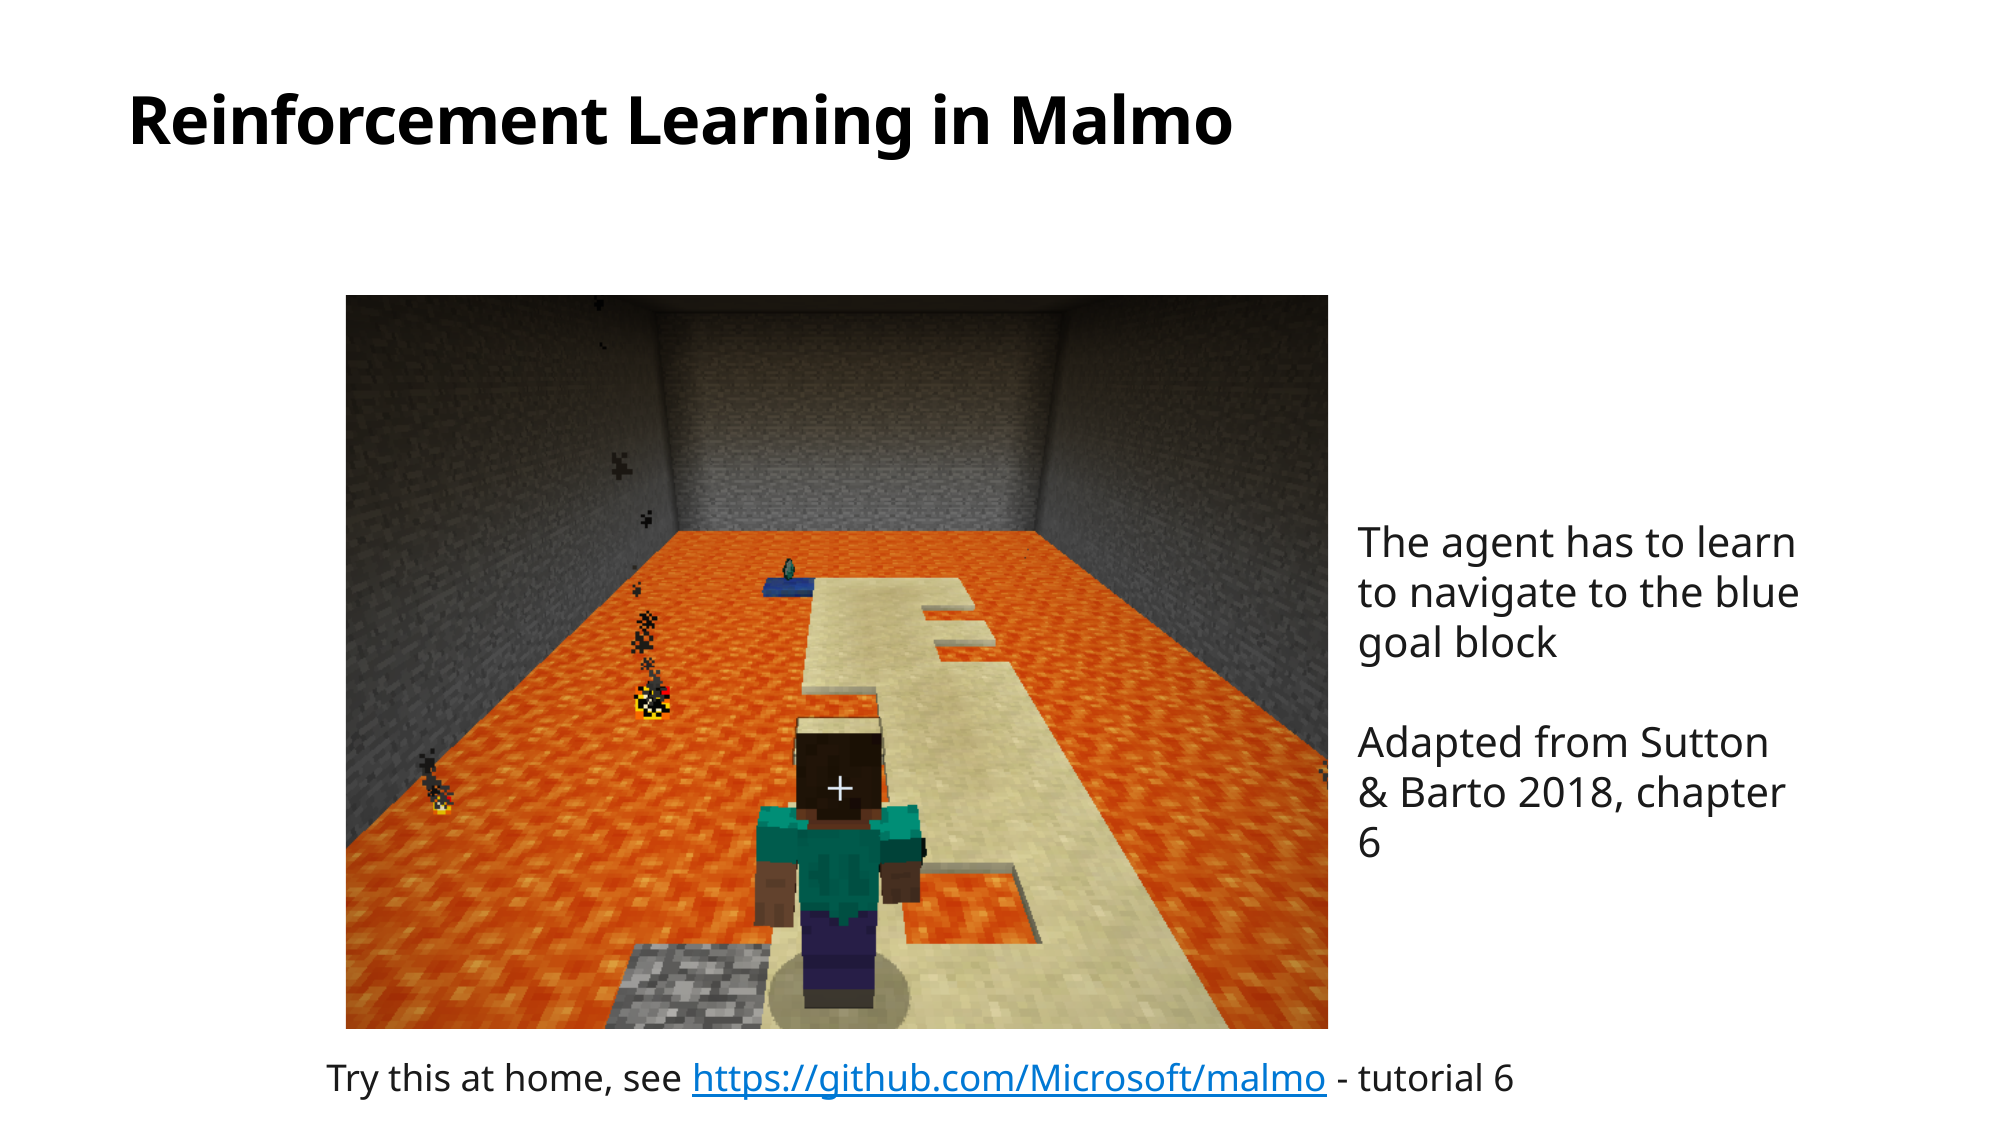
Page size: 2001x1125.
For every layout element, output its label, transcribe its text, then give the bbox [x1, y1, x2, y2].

title Reinforcement Learning in Malmo [127, 78, 1872, 159]
picture [345, 295, 1329, 1029]
text_box Try this at home, see https://github.com/Microsoft/malmo - tutorial 6 [311, 1046, 1530, 1112]
text_box The agent has to learn to navigate to the blue goal block Adapted from Sutton & Barto 2018, chapter 6 [1357, 491, 1811, 890]
